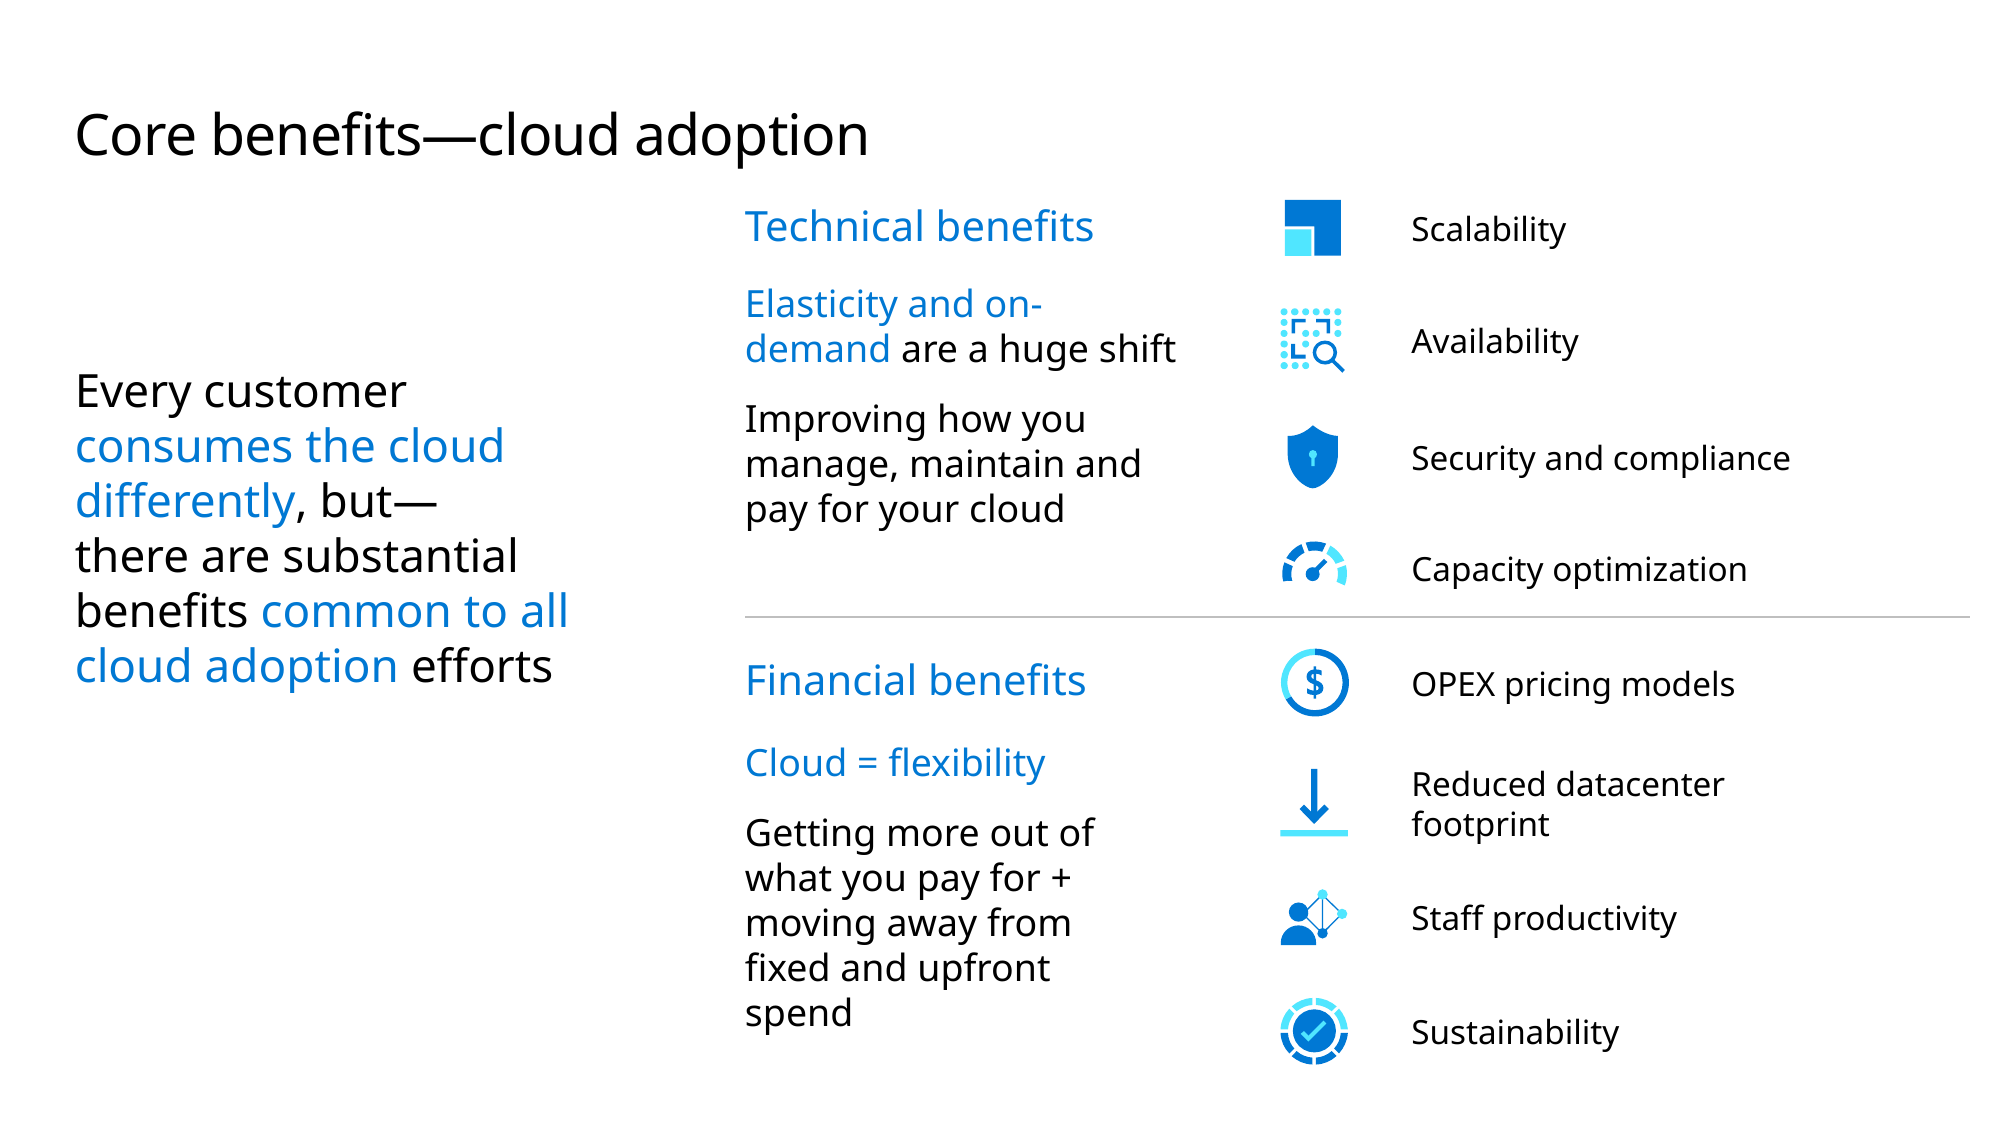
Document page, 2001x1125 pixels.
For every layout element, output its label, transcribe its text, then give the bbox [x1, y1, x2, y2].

text_box Every customer consumes the cloud differently, but— there are substantial benefits common to all cloud adoption efforts [74, 362, 632, 642]
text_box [1279, 648, 1869, 717]
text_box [744, 192, 1196, 541]
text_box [1280, 308, 1835, 374]
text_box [1287, 425, 1835, 489]
title Core benefits—cloud adoption [74, 101, 1930, 168]
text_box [1280, 888, 1869, 946]
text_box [1284, 199, 1835, 257]
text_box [1280, 768, 1869, 837]
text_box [1280, 997, 1869, 1065]
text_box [744, 646, 1163, 1000]
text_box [1280, 540, 1835, 597]
